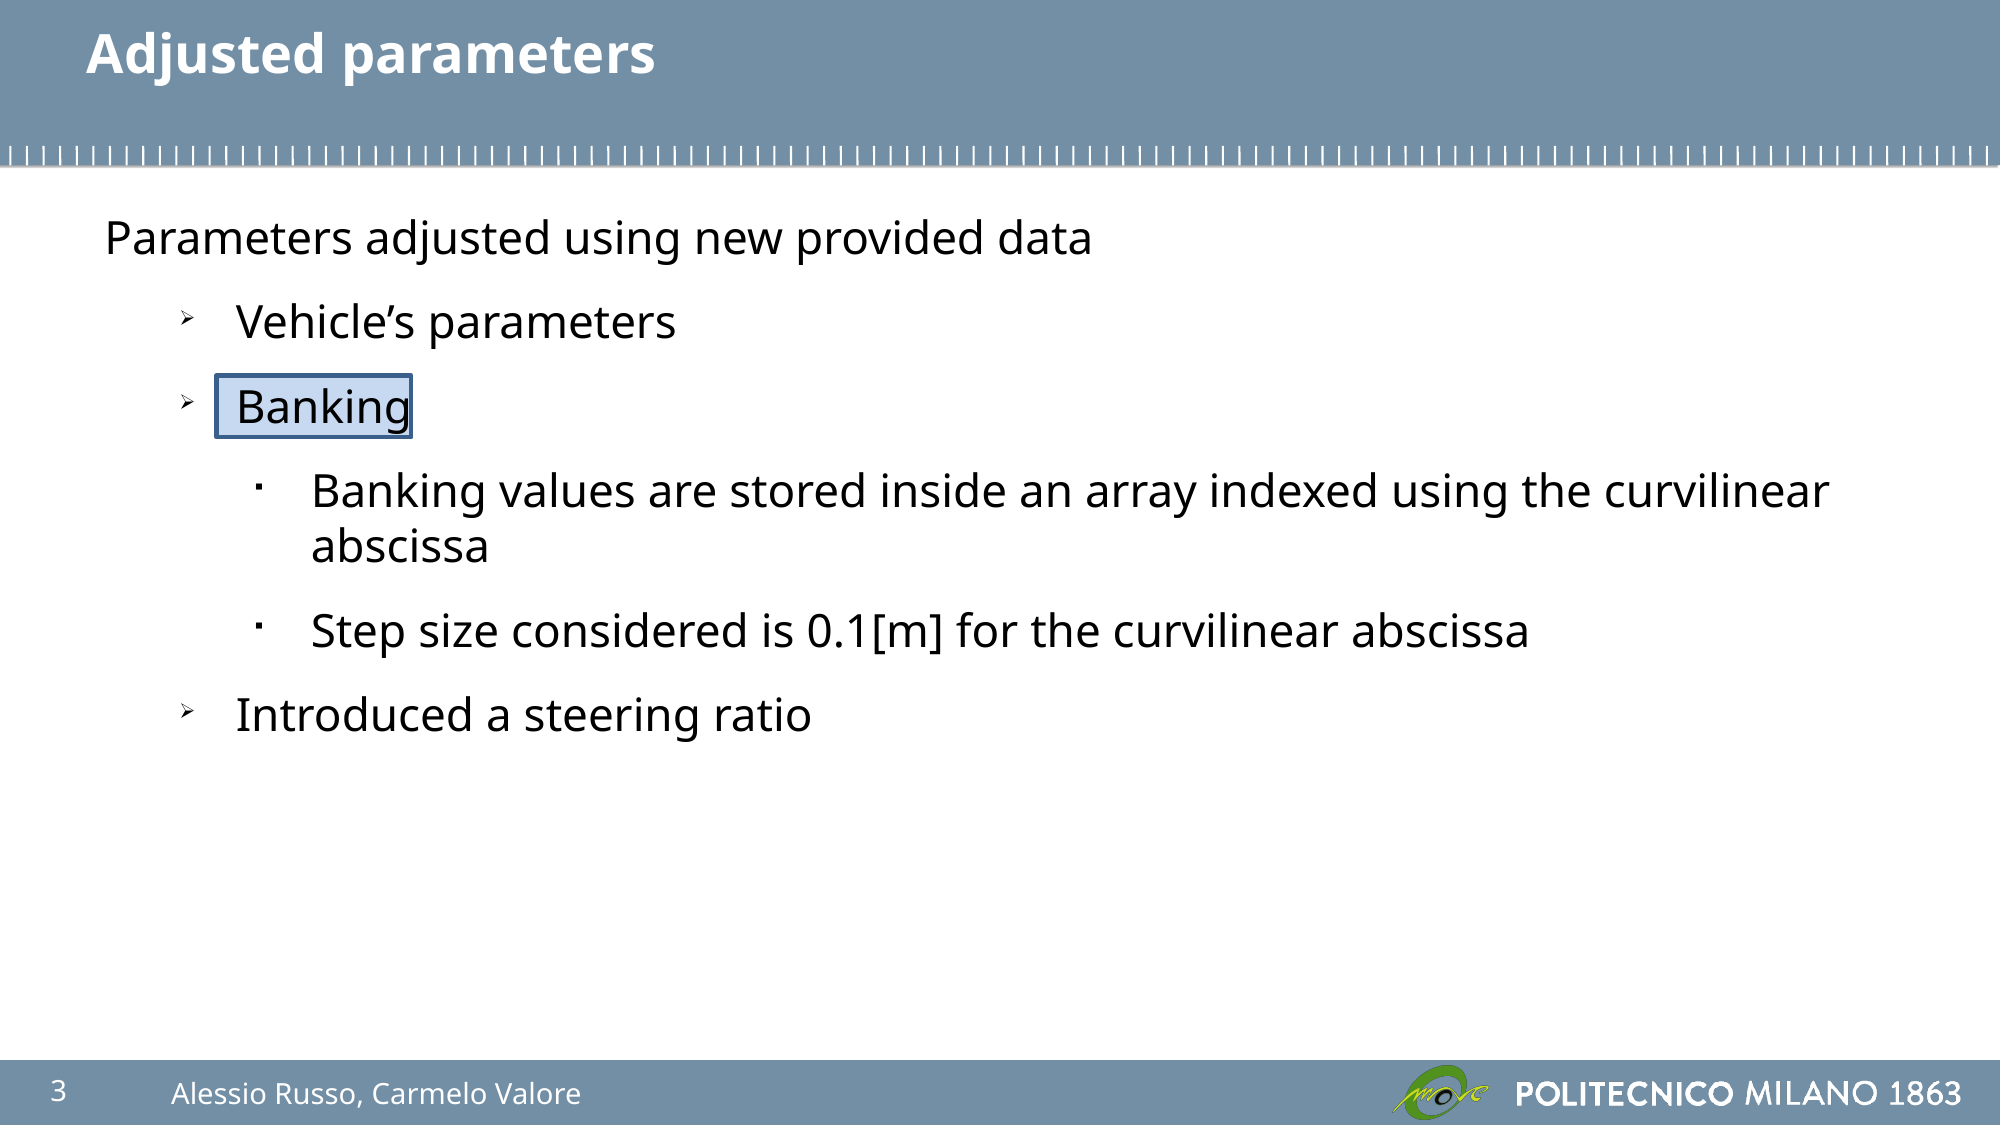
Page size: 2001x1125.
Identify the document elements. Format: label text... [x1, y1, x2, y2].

text_box Parameters adjusted using new provided data Vehicle’s parameters Banking Banking values are stored inside an array indexed using the curvilinear abscissa Step size considered is 0.1[m] for the curvilinear abscissa Introduced a steering ratio [71, 200, 1935, 833]
text_box Adjusted parameters [71, 13, 1915, 91]
text_box 3 [7, 1062, 110, 1123]
text_box Alessio Russo, Carmelo Valore [156, 1062, 1007, 1123]
picture [1510, 1068, 1967, 1117]
picture [1392, 1065, 1489, 1120]
